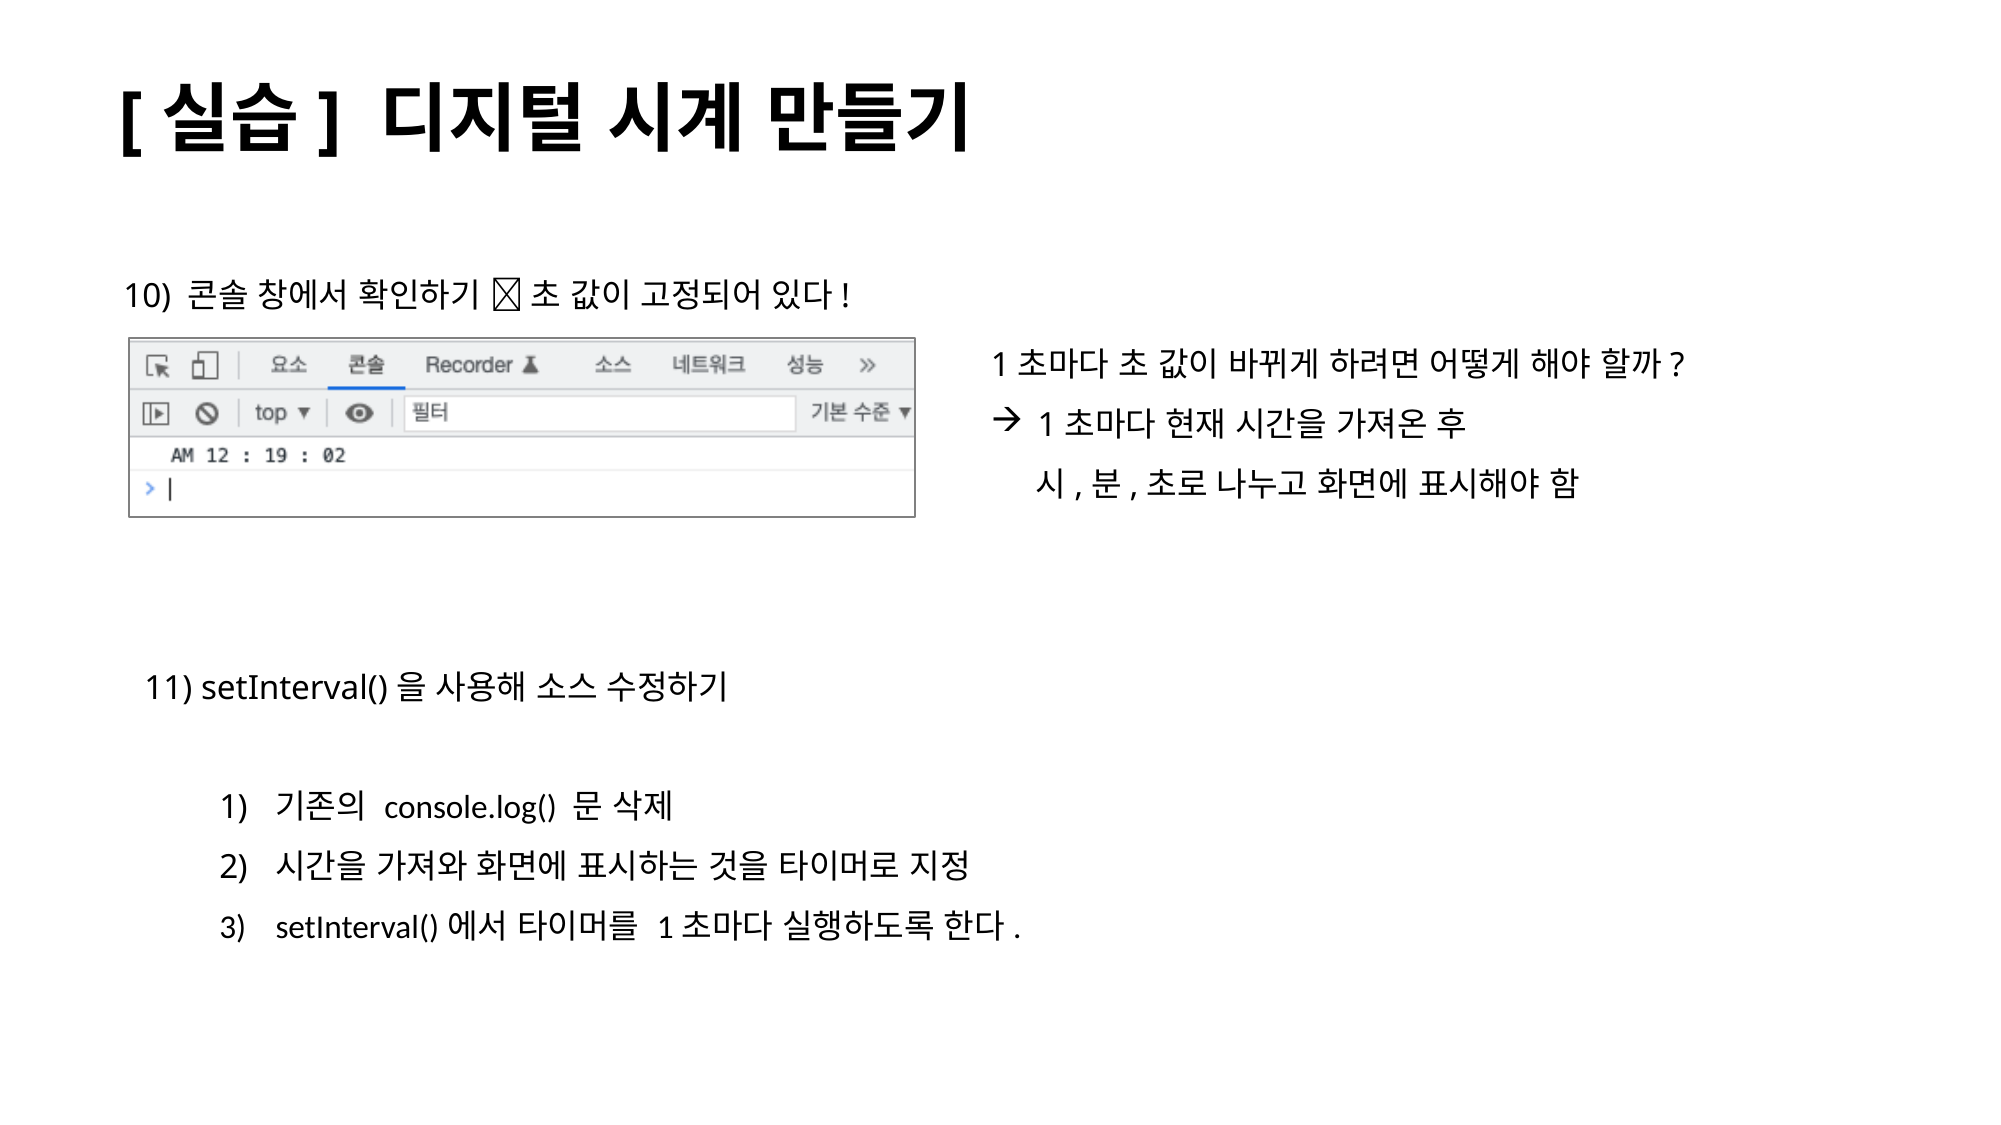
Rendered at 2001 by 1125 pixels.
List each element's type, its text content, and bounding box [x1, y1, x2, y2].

text_box 1초마다 초 값이 바뀌게 하려면 어떻게 해야 할까? 1초마다 현재 시간을 가져온 후 시,분,초로 나누고 화면에 표시해야 함 [976, 316, 1828, 511]
text_box 10) 콘솔 창에서 확인하기  초 값이 고정되어 있다! [108, 246, 1522, 322]
title [실습] 디지털 시계 만들기 [103, 52, 1566, 191]
picture [129, 338, 915, 517]
text_box 11) setInterval()을 사용해 소스 수정하기 기존의 console.log() 문 삭제 시간을 가져와 화면에 표시하는 것을 타이머로 지정 setInterval()에서 타이머를 1초마다 실행하도록 한다. [129, 638, 1553, 953]
